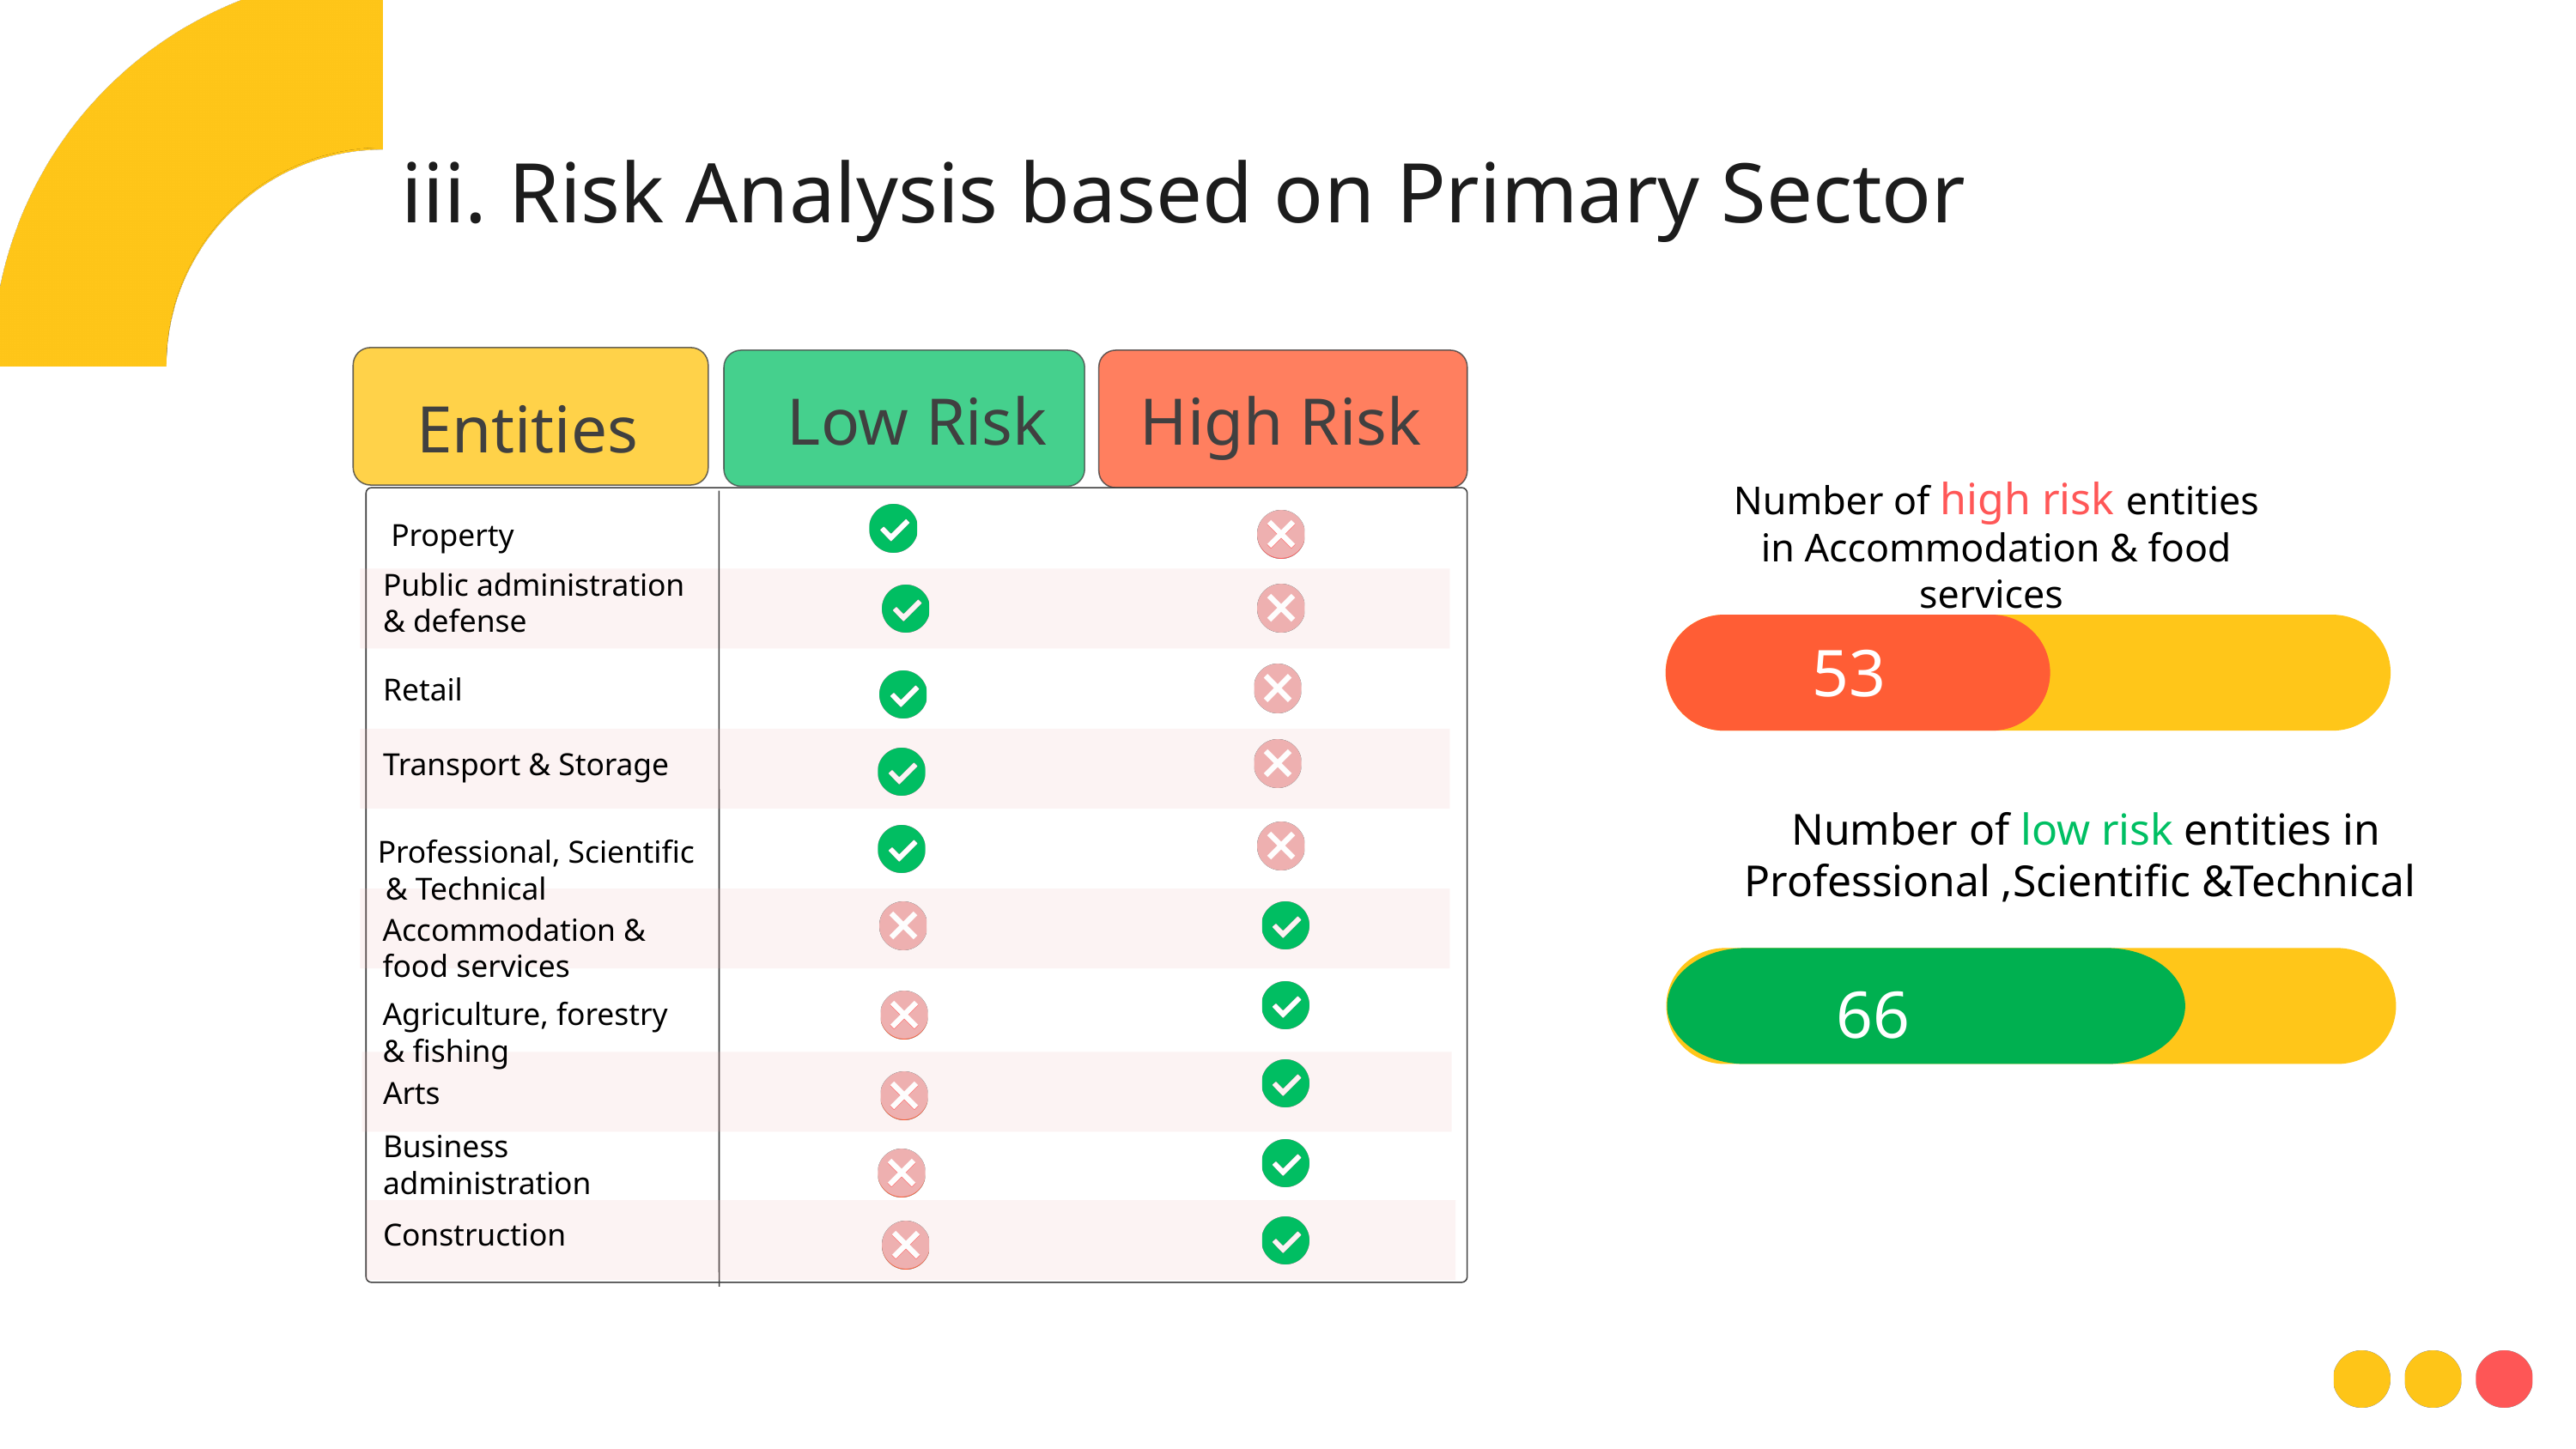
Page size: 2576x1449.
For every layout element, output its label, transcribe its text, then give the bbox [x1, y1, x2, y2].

text_box [0, 0, 383, 364]
text_box [2404, 1350, 2462, 1408]
text_box [2333, 1350, 2391, 1408]
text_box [361, 1052, 1452, 1132]
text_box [1098, 349, 1467, 487]
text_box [360, 728, 1450, 809]
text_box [365, 487, 1467, 1283]
text_box [2476, 1350, 2533, 1408]
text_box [723, 349, 1085, 486]
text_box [360, 568, 1450, 649]
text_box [1663, 948, 2399, 1064]
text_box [360, 888, 1450, 969]
text_box Number of low risk entities in Professional ,Scientific &Technical [1721, 803, 2451, 906]
text_box Number of high risk entities in Accommodation & food services [1721, 477, 2272, 613]
text_box iii. Risk Analysis based on Primary Sector [401, 140, 2485, 239]
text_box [365, 1199, 1456, 1281]
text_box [352, 347, 709, 486]
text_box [1665, 614, 2391, 731]
